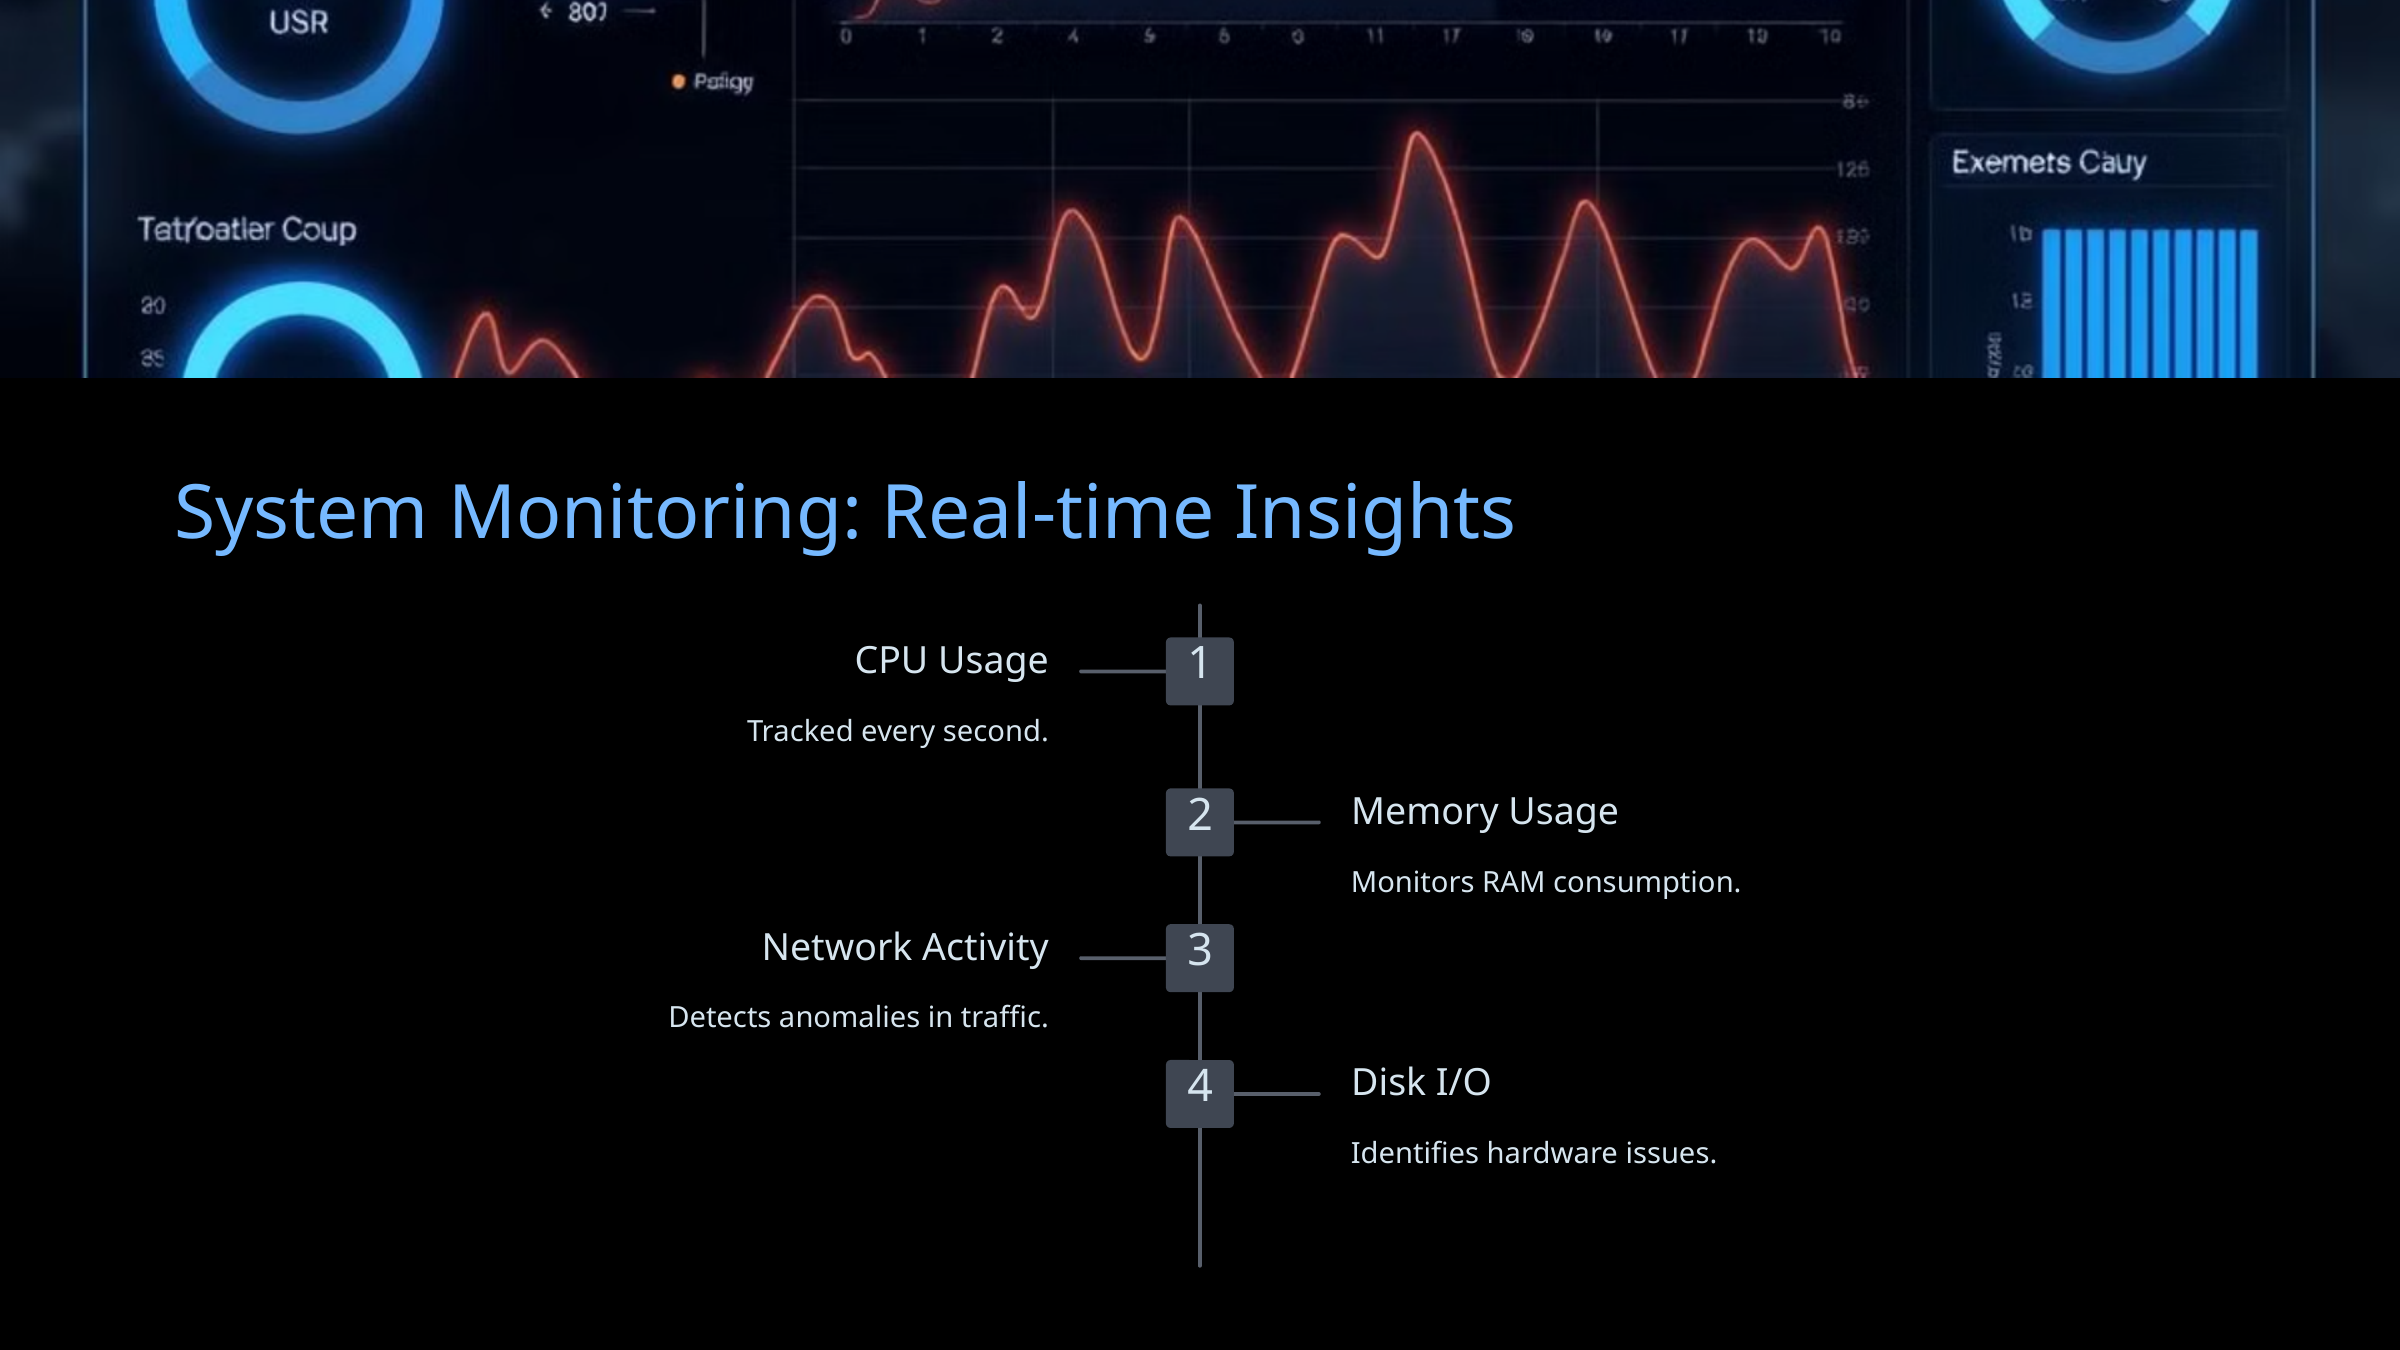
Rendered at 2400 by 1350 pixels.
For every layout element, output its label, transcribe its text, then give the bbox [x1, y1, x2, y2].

text_box 🖥️ System Monitoring: Real-time Insights [105, 460, 1595, 559]
text_box [1165, 924, 1234, 993]
text_box Monitors RAM consumption. [1350, 849, 2295, 899]
text_box [1165, 788, 1234, 857]
text_box CPU Usage [671, 633, 1050, 681]
text_box [1198, 857, 1202, 924]
text_box [1234, 820, 1321, 825]
text_box 4 [1177, 1065, 1223, 1123]
text_box 2 [1177, 794, 1223, 851]
text_box Disk I/O [1350, 1056, 1729, 1104]
text_box [1079, 956, 1165, 961]
text_box [1198, 603, 1202, 637]
text_box Network Activity [671, 920, 1050, 968]
picture [0, 0, 2400, 378]
text_box Detects anomalies in traffic. [105, 985, 1049, 1034]
text_box [1198, 706, 1202, 788]
text_box [1198, 993, 1202, 1060]
text_box [1079, 669, 1165, 674]
text_box Tracked every second. [105, 699, 1049, 748]
text_box Identifies hardware issues. [1350, 1121, 2295, 1170]
text_box [1165, 637, 1234, 706]
text_box Memory Usage [1350, 784, 1729, 832]
text_box [1165, 1059, 1234, 1128]
text_box [1198, 1128, 1202, 1268]
text_box 1 [1177, 643, 1223, 700]
text_box 3 [1177, 929, 1223, 987]
text_box [1234, 1092, 1321, 1096]
